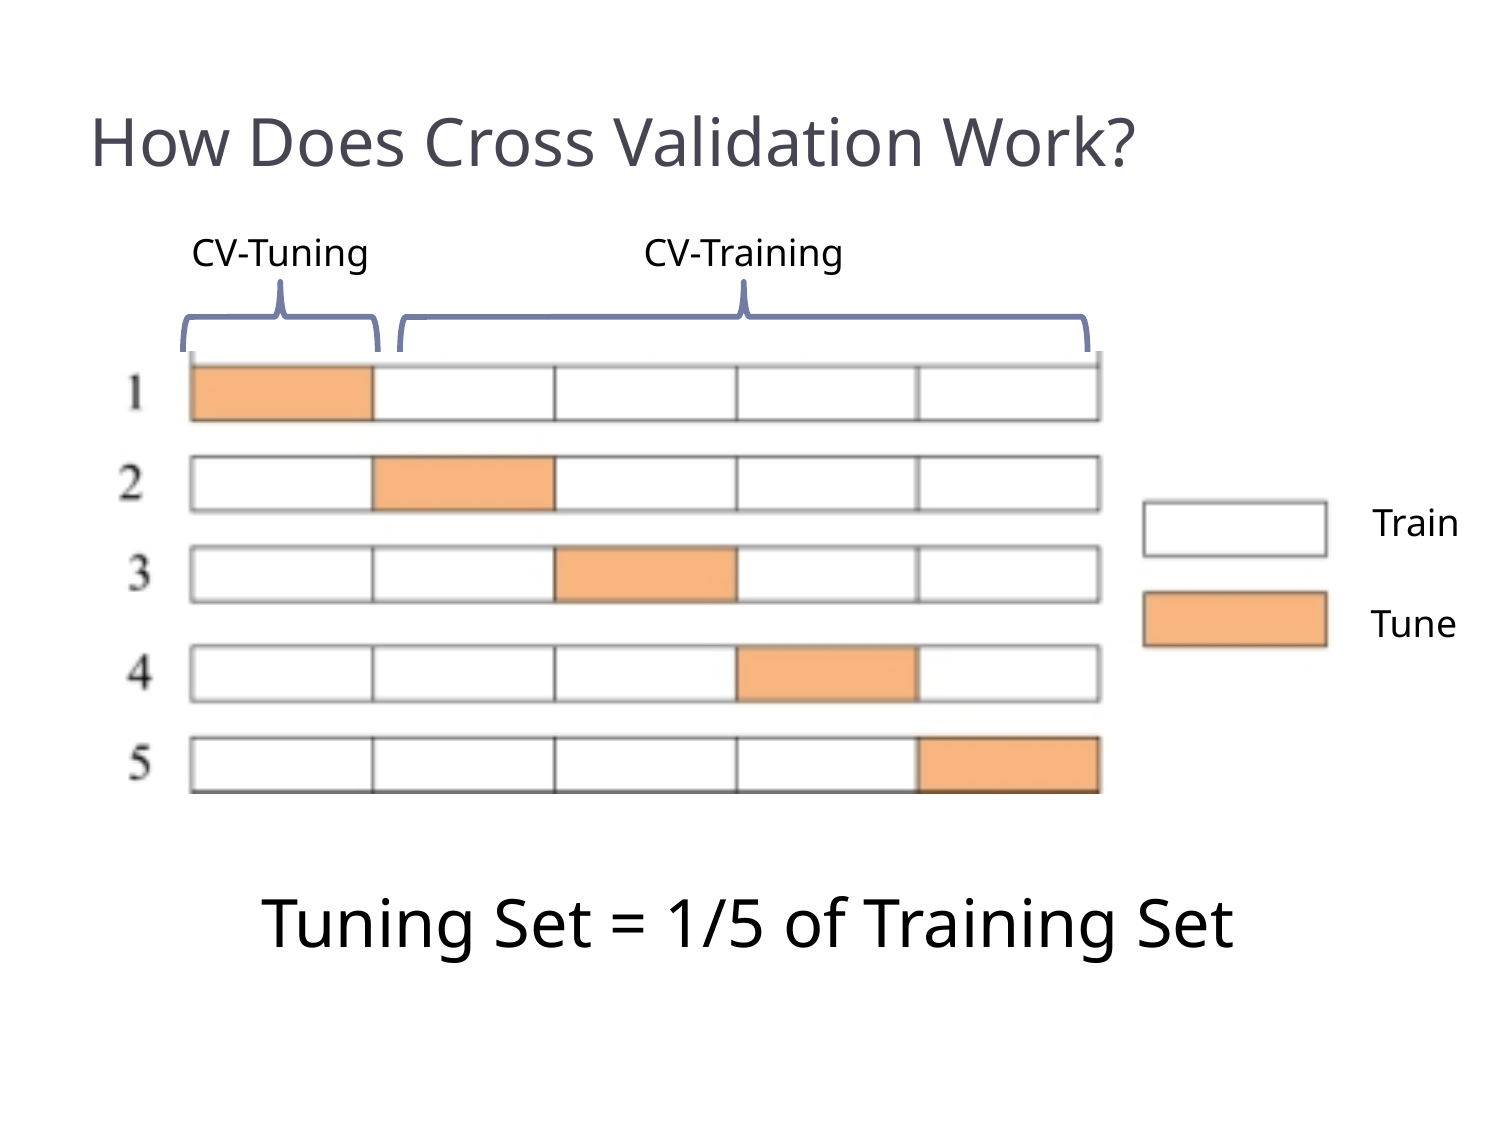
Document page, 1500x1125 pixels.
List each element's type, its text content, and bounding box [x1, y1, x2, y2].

title How Does Cross Validation Work? [75, 24, 1425, 188]
text_box Tune [1355, 593, 1473, 653]
text_box [182, 281, 379, 351]
text_box Train [1357, 491, 1475, 552]
text_box [399, 281, 1089, 351]
text_box CV-Tuning [142, 221, 418, 281]
picture [117, 351, 1339, 795]
text_box CV-Training [606, 221, 882, 281]
text_box Tuning Set = 1/5 of Training Set [246, 873, 1251, 968]
